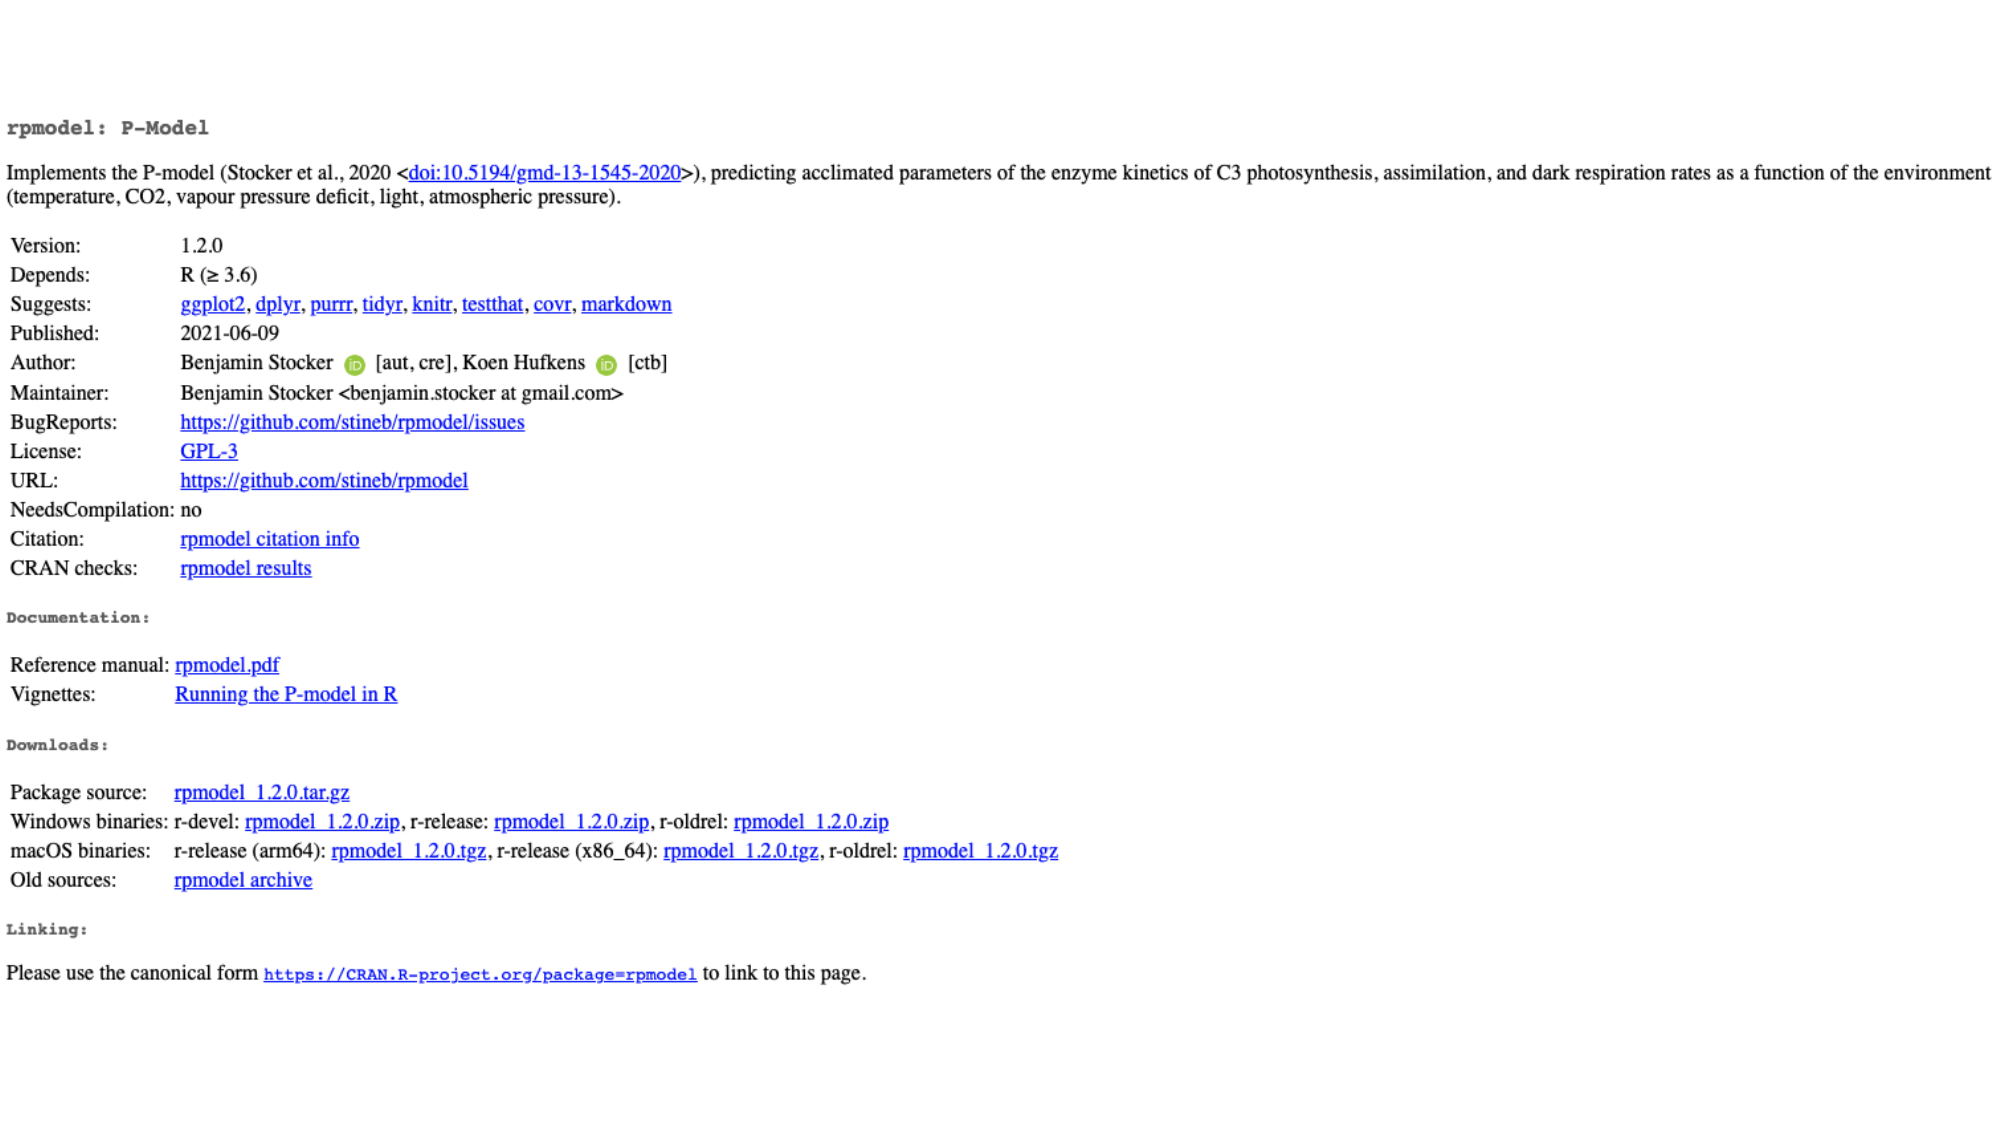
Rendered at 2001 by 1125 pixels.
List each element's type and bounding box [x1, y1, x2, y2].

picture [0, 112, 2000, 1013]
